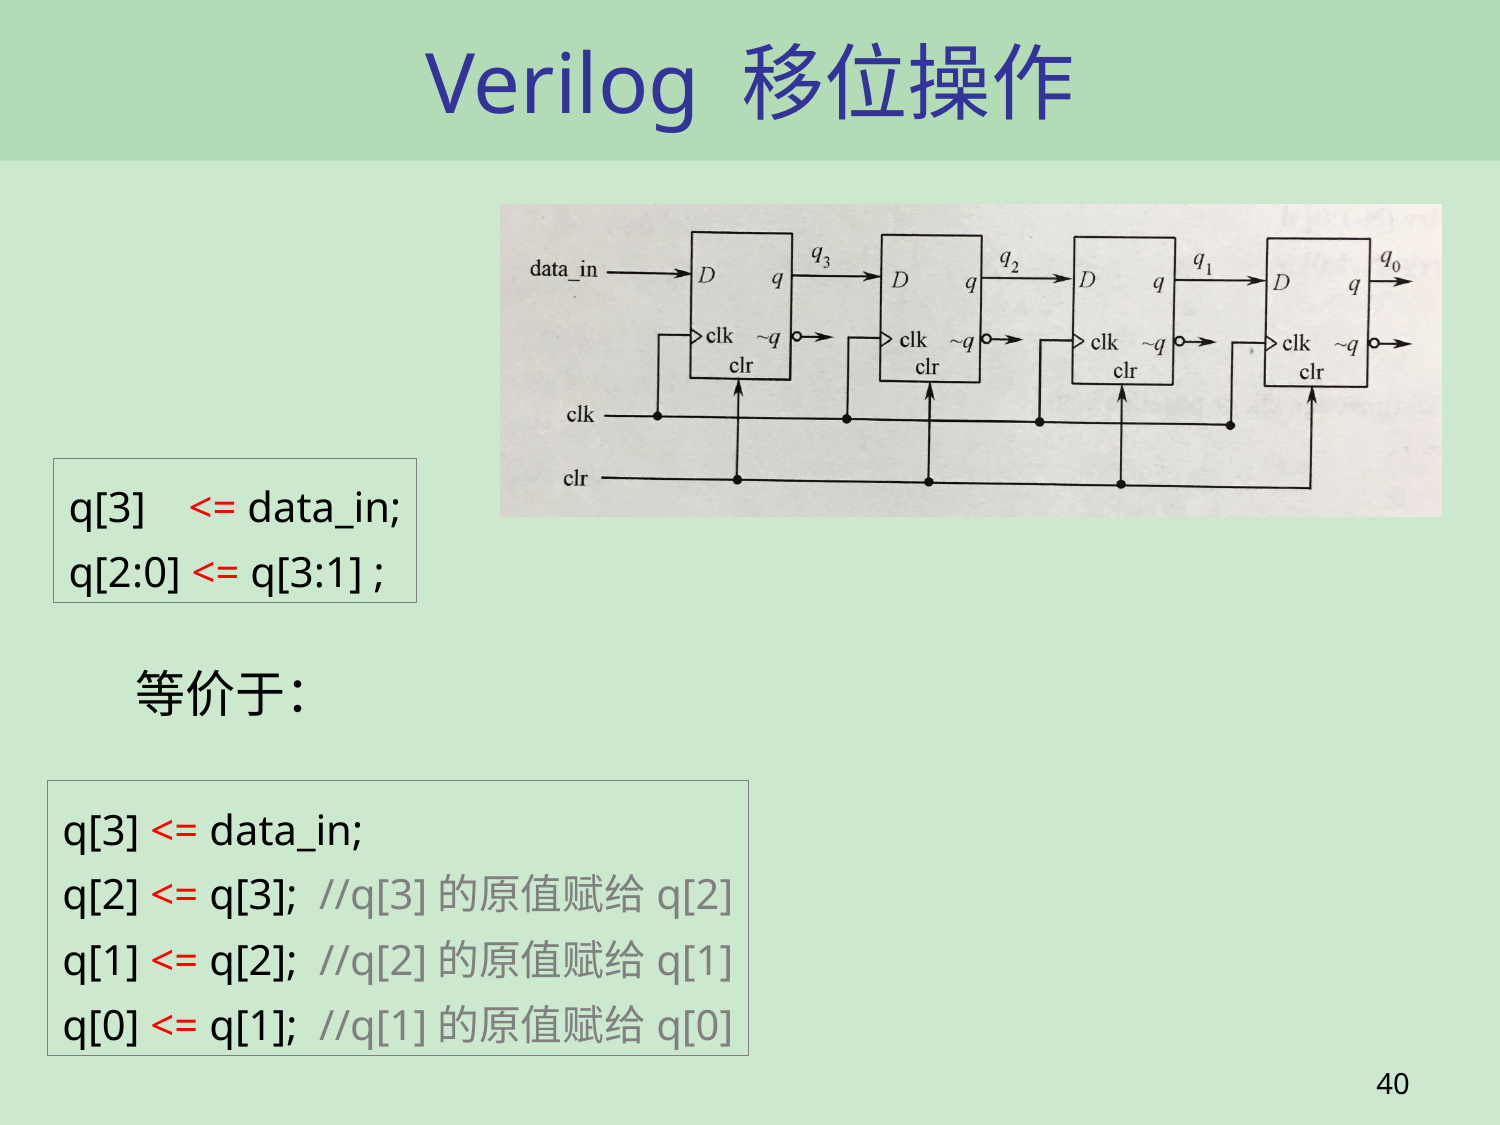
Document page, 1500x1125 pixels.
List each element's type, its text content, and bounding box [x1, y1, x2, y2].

slide_number 40 [1112, 1037, 1426, 1113]
text_box q[3] <= data_in; q[2:0] <= q[3:1] ; [53, 458, 417, 603]
text_box q[3] <= data_in; q[2] <= q[3]; //q[3]的原值赋给q[2] q[1] <= q[2]; //q[2]的原值赋给q[1] q[0] <= q[1]; //q[1]的原值赋给q[0] [47, 780, 749, 1056]
title Verilog 移位操作 [17, 11, 1483, 149]
text_box 等价于： [120, 654, 350, 730]
picture [500, 203, 1442, 517]
